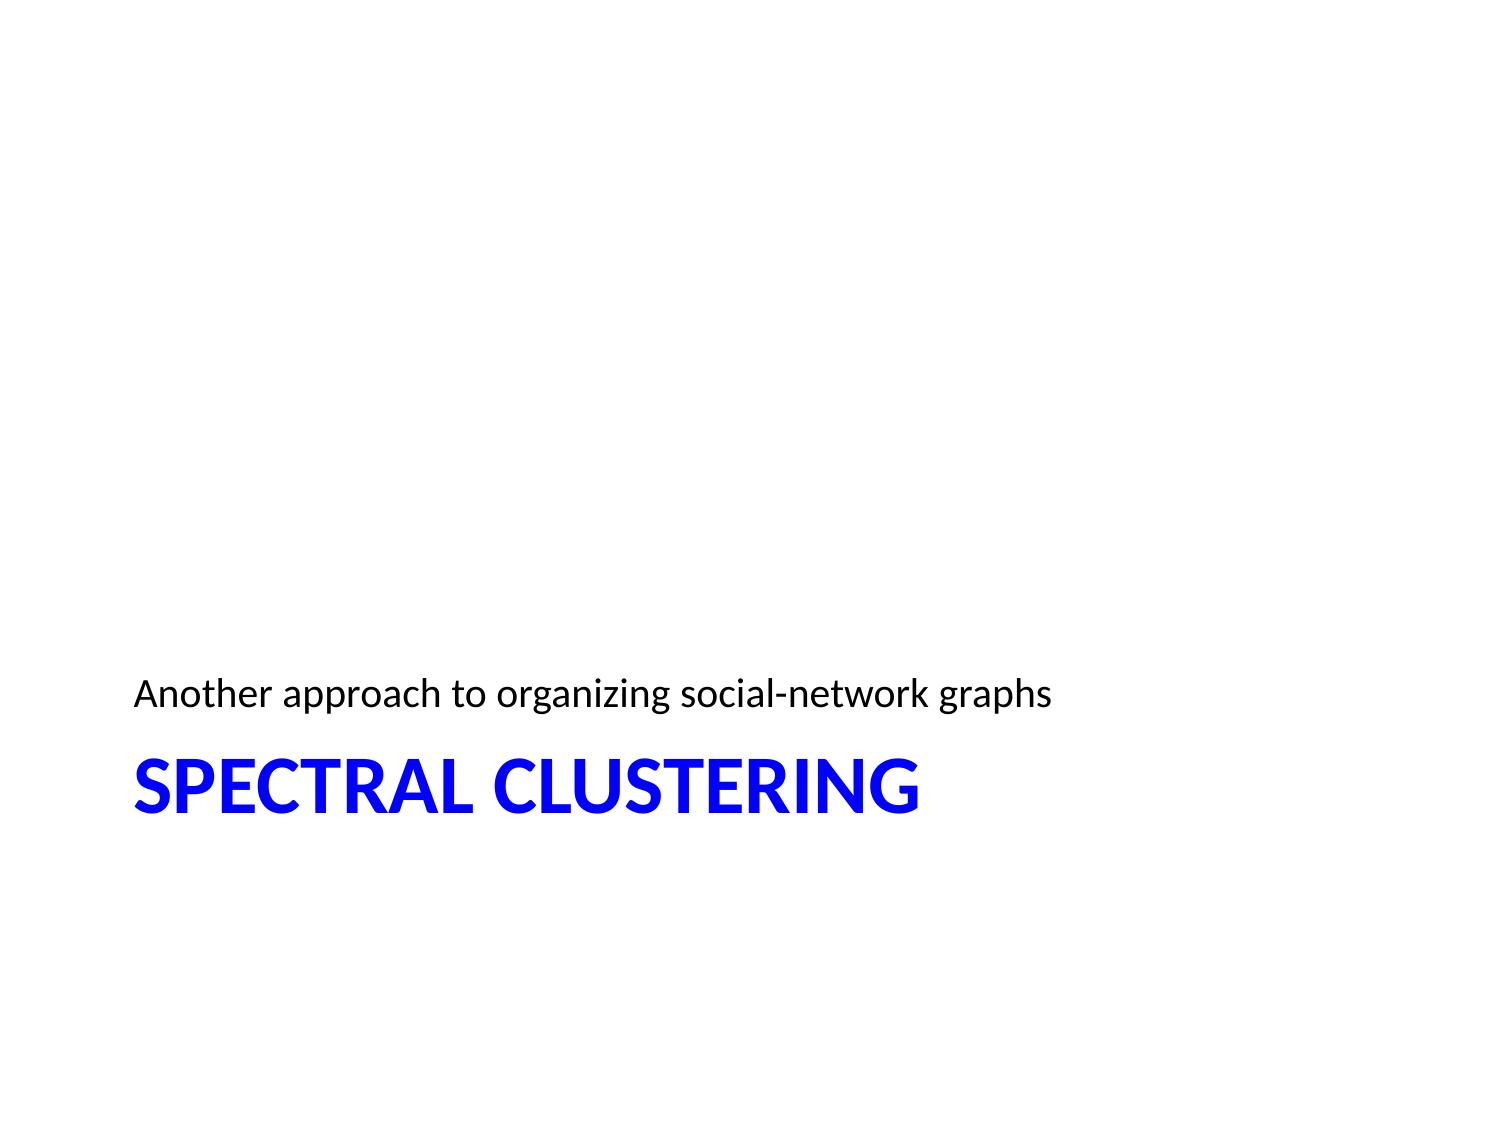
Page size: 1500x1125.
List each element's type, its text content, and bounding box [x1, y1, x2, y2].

list Another approach to organizing social-network graphs [118, 476, 1394, 723]
title SPECTRAL CLUSTERING [118, 723, 1394, 947]
